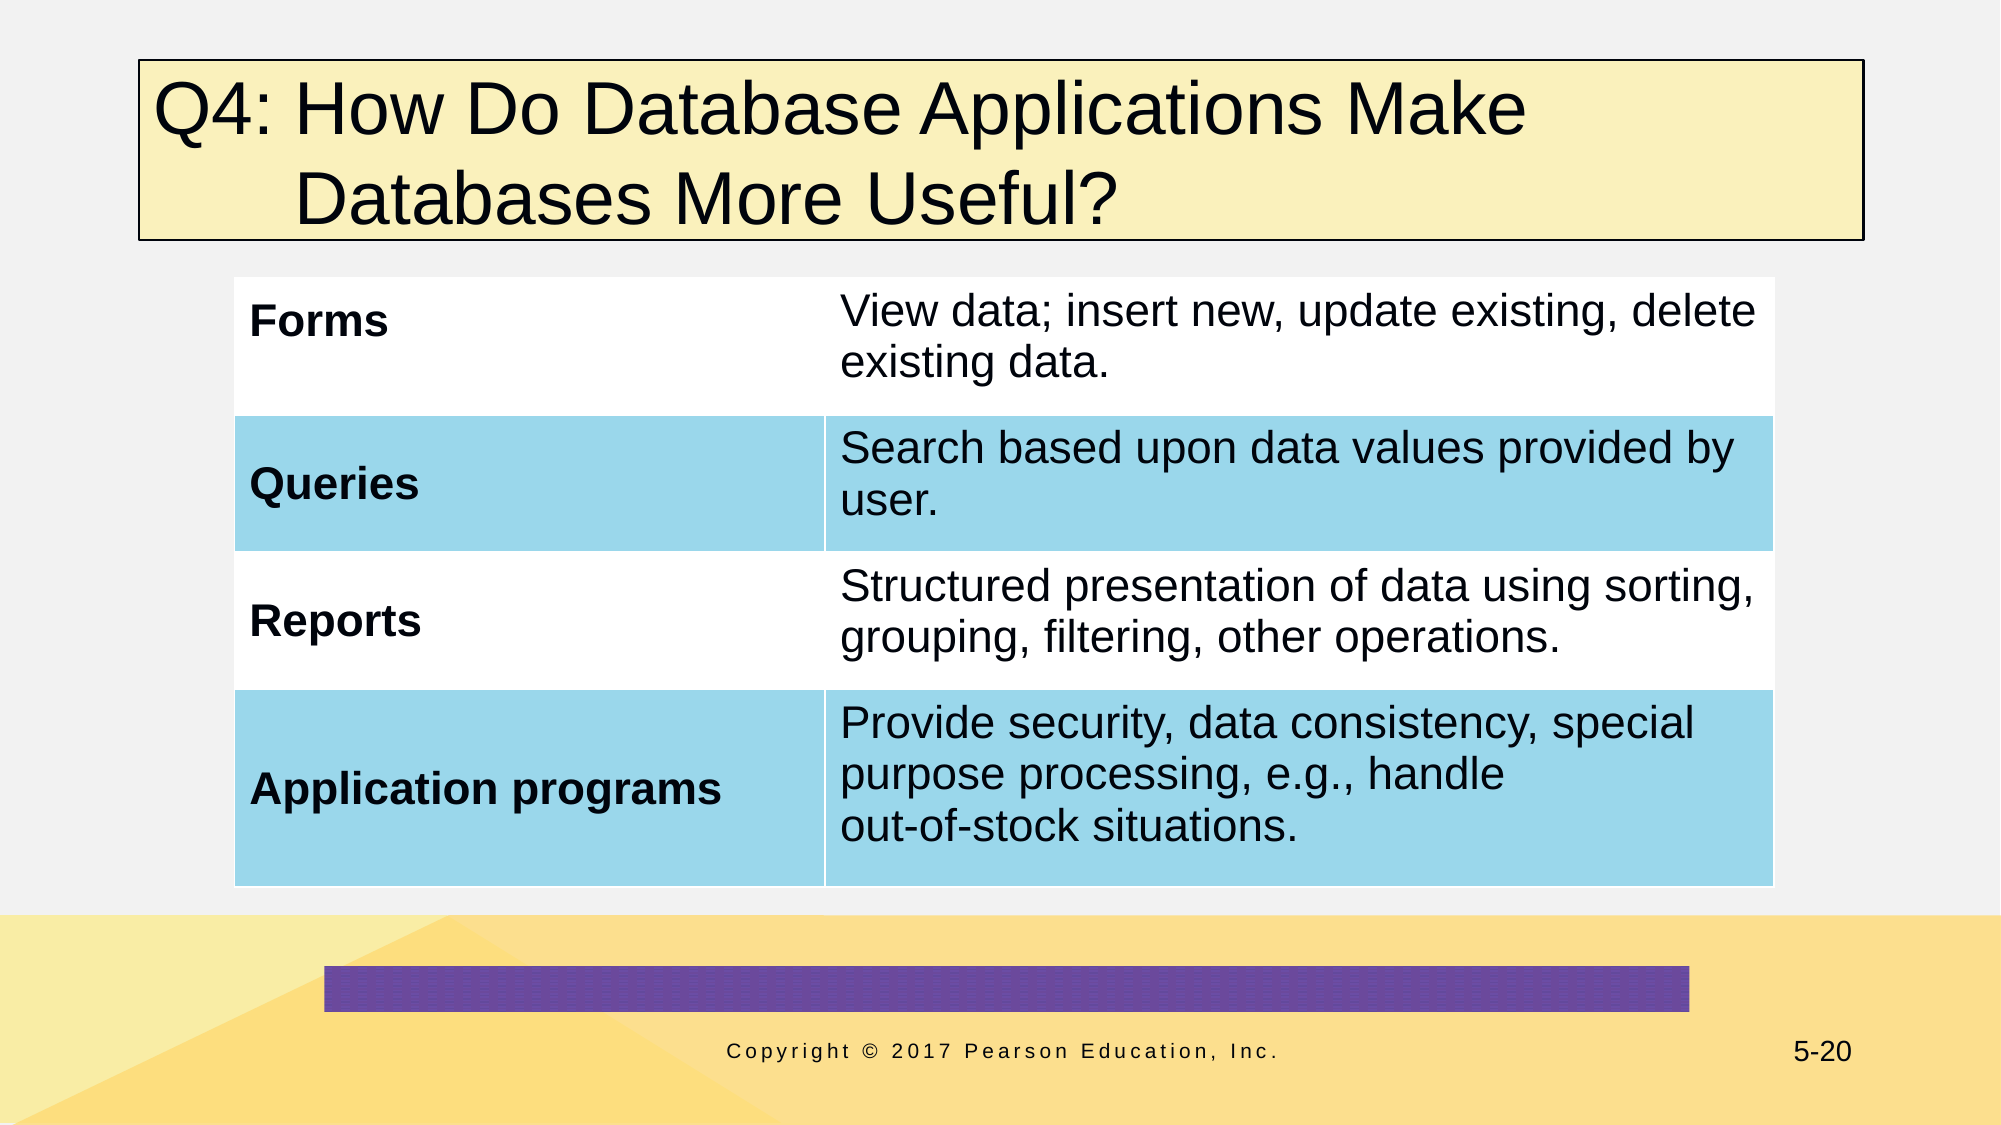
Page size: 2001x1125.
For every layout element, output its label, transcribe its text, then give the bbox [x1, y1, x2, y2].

table_header Forms [235, 278, 824, 414]
table_cell Reports [235, 553, 824, 689]
table_header View data; insert new, update existing, delete existing data. [826, 278, 1773, 414]
title Q4: How Do Database Applications Make Databases More Useful? [138, 59, 1865, 241]
table_cell Application programs [235, 690, 824, 886]
table_cell Search based upon data values provided by user. [826, 416, 1773, 551]
table_cell Queries [235, 416, 824, 551]
footer Copyright © 2017 Pearson Education, Inc. [326, 1025, 1677, 1075]
table_cell Provide security, data consistency, special purpose processing, e.g., handle out-of-stock situations. [826, 690, 1773, 886]
table_cell Structured presentation of data using sorting, grouping, filtering, other operations. [826, 553, 1773, 689]
